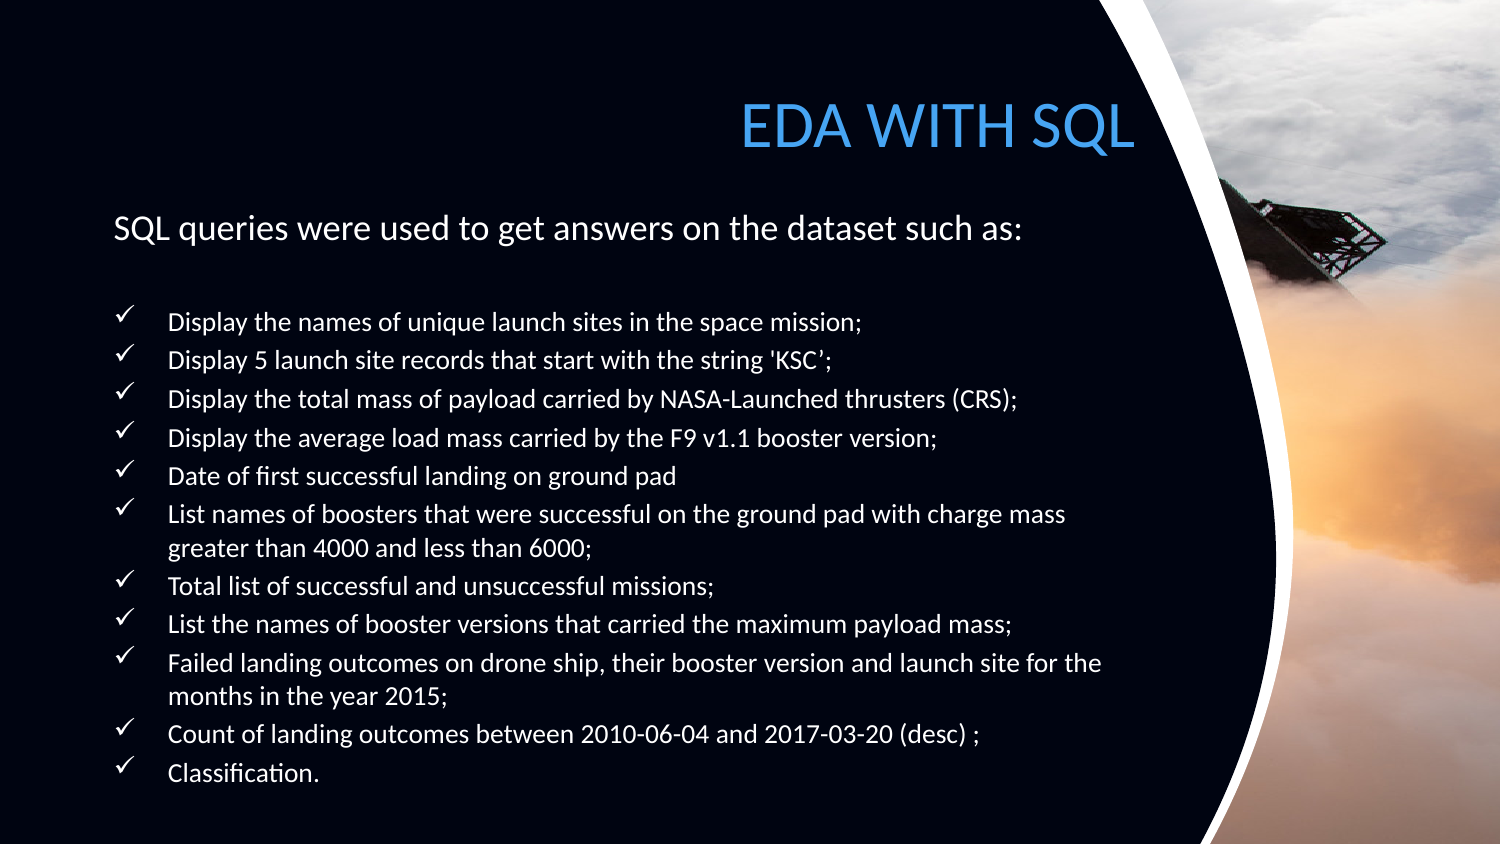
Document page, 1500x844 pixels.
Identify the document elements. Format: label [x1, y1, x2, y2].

picture [1294, 0, 1500, 844]
text_box [0, 0, 1294, 844]
